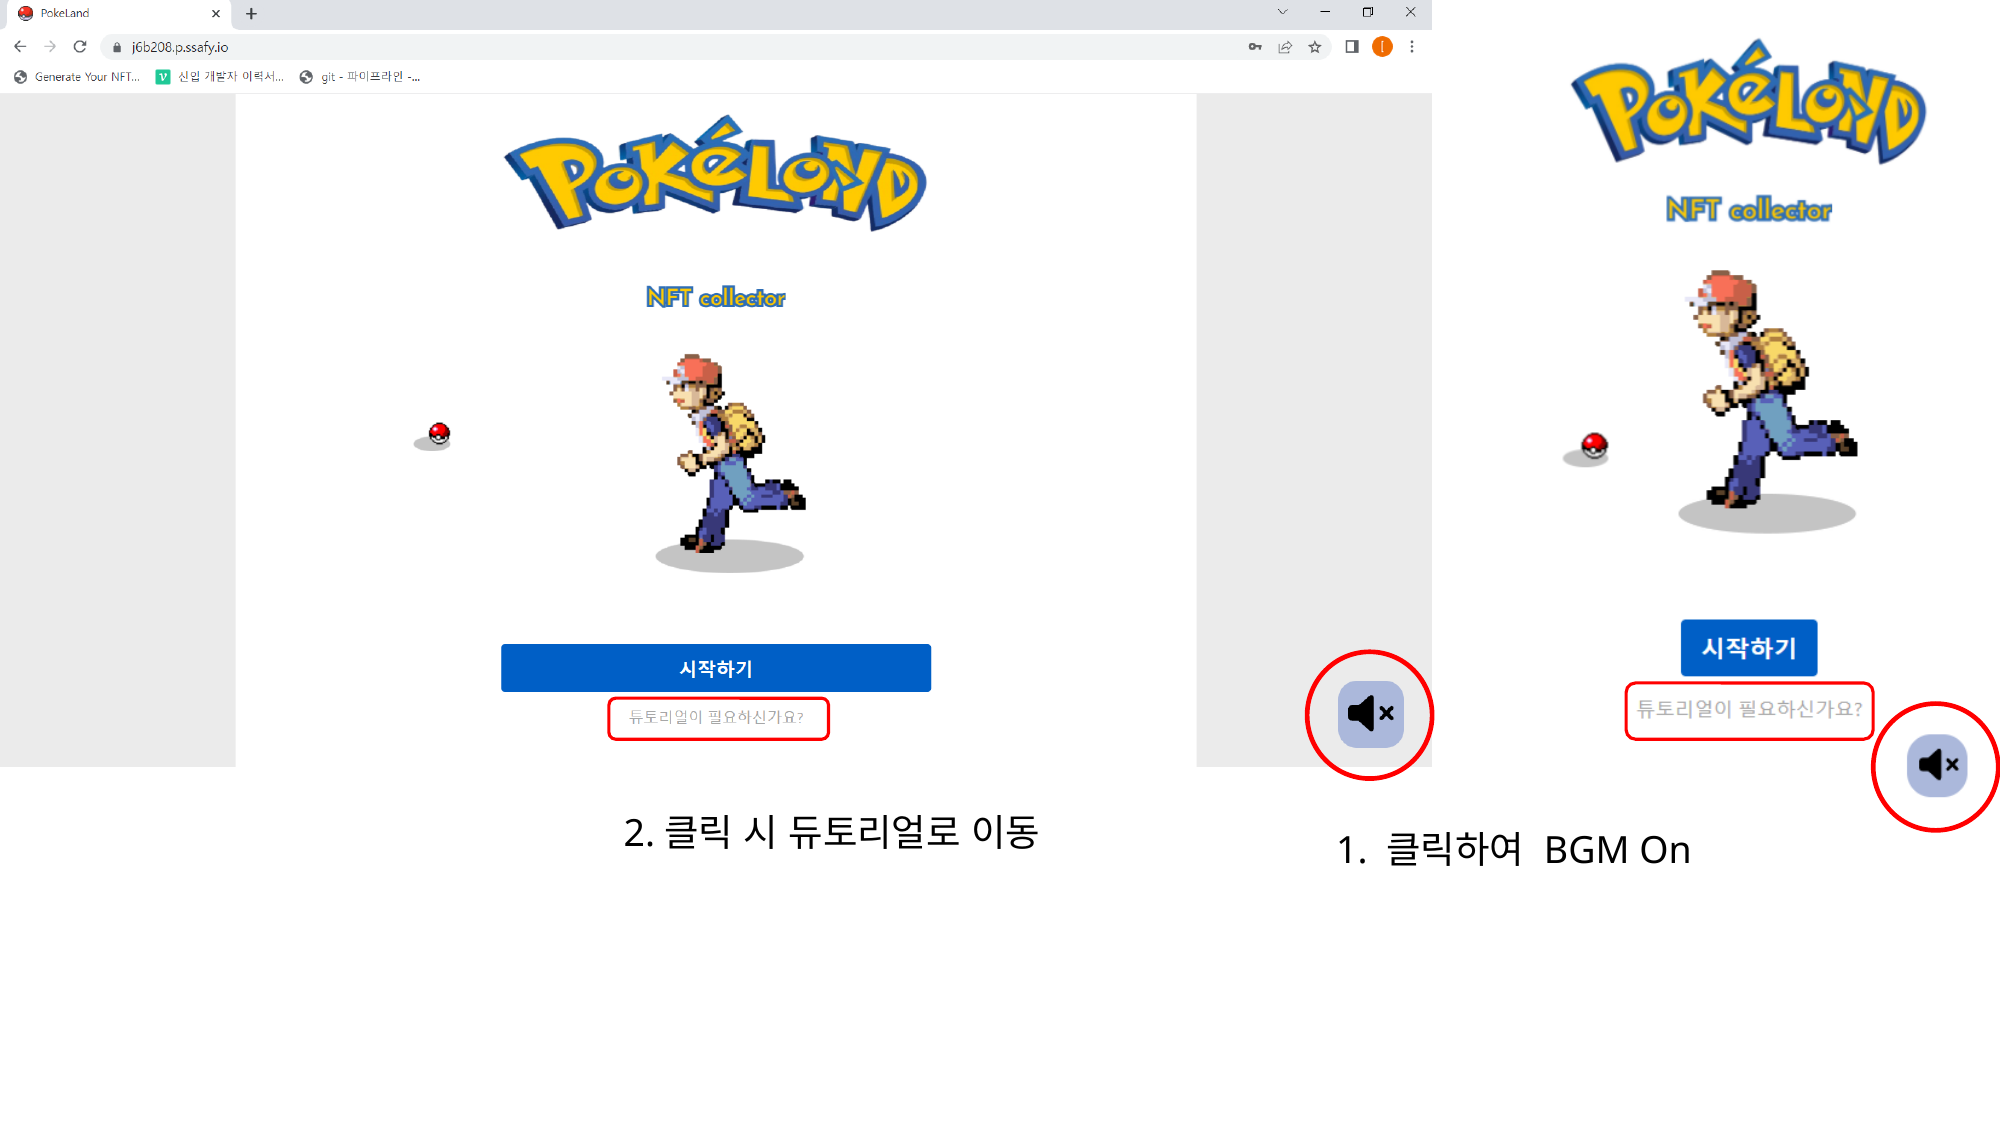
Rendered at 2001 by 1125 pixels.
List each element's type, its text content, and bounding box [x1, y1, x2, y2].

text_box 2.클릭 시 듀토리얼로 이동 [608, 801, 1093, 862]
text_box [1331, 767, 1408, 780]
picture [0, 0, 1432, 767]
text_box [1898, 712, 2000, 832]
picture [1530, 19, 1970, 819]
text_box 1. 클릭하여 BGM On [1321, 818, 1734, 879]
